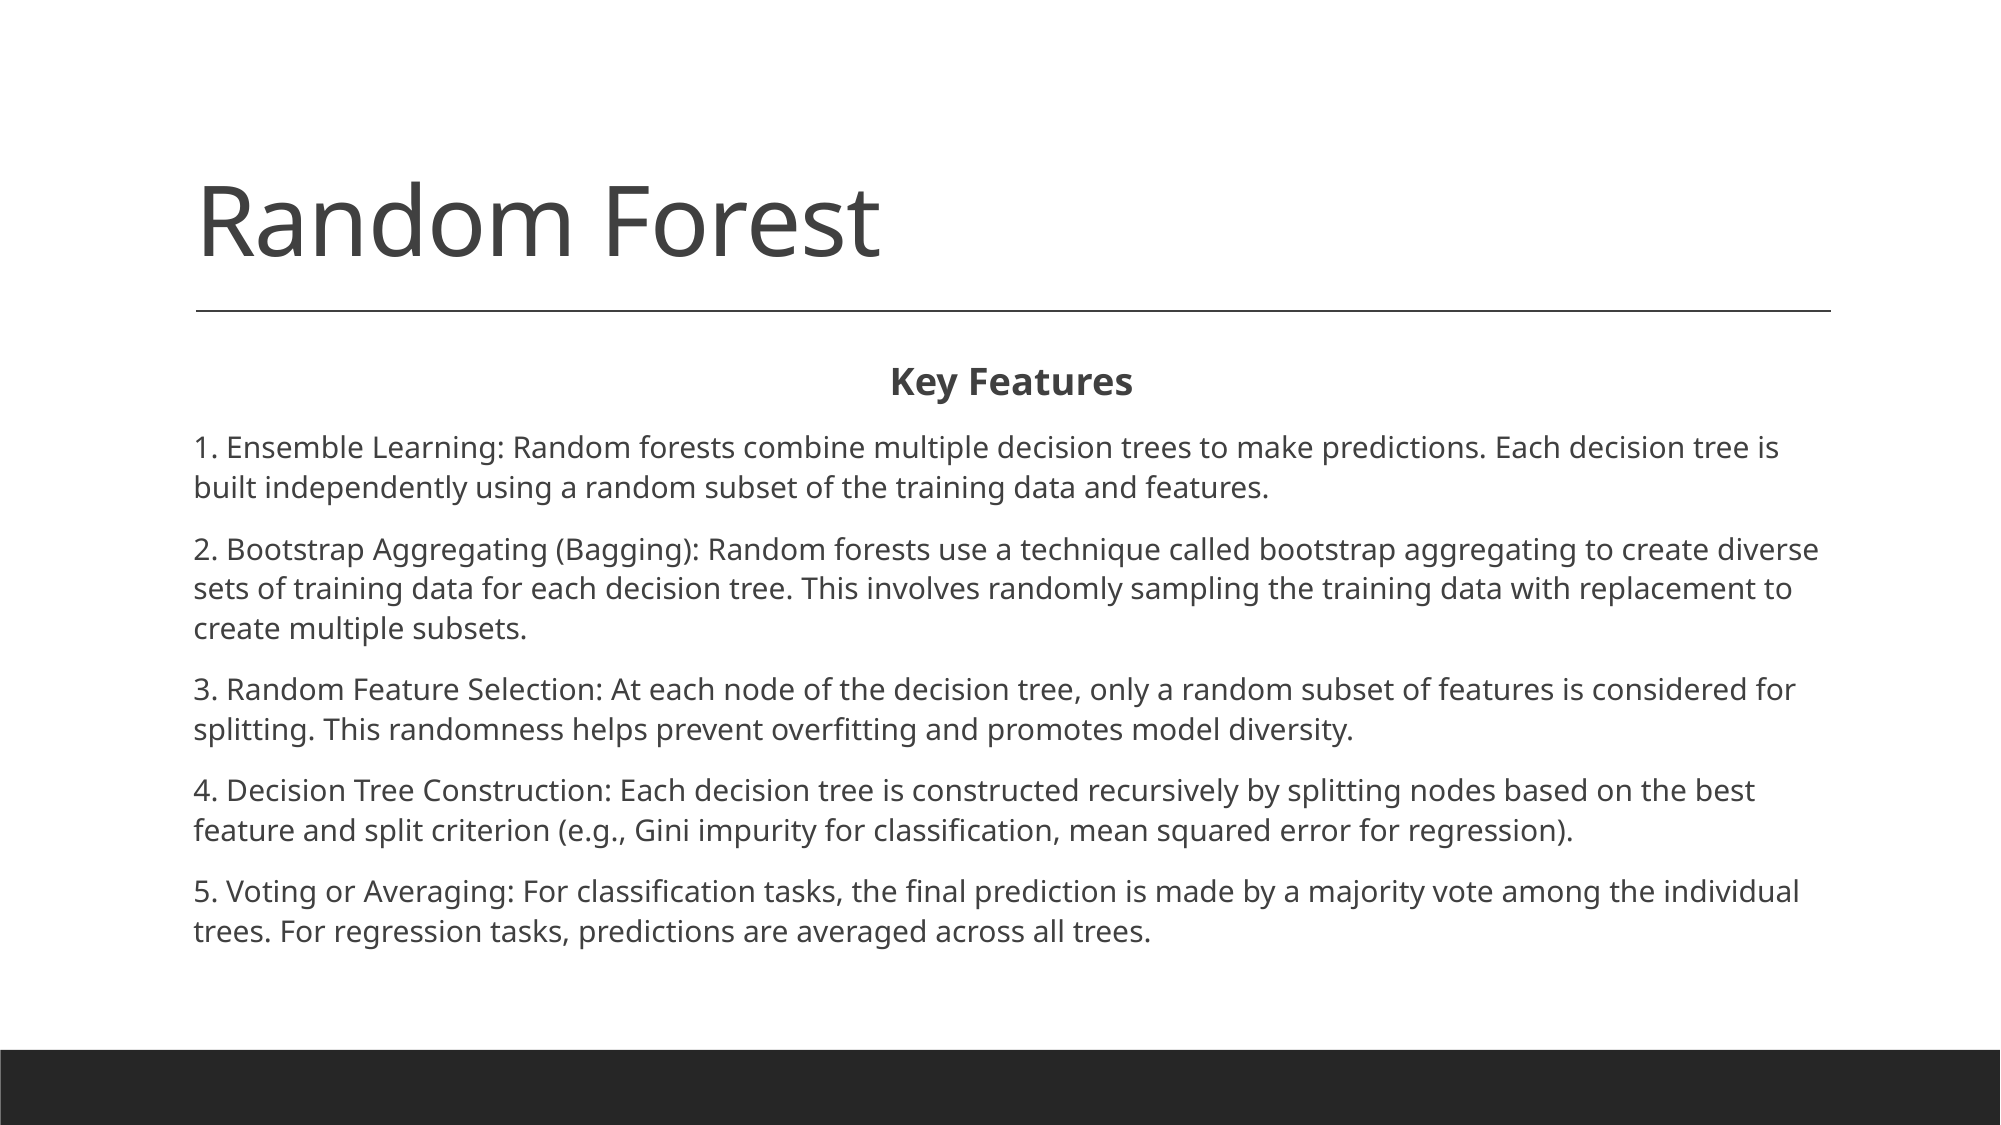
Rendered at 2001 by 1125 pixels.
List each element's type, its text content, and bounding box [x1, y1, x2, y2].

list Key Features 1. Ensemble Learning: Random forests combine multiple decision trees to make predictions. Each decision tree is built independently using a random subset of the training data and features. 2. Bootstrap Aggregating (Bagging): Random forests use a technique called bootstrap aggregating to create diverse sets of training data for each decision tree. This involves randomly sampling the training data with replacement to create multiple subsets. 3. Random Feature Selection: At each node of the decision tree, only a random subset of features is considered for splitting. This randomness helps prevent overfitting and promotes model diversity. 4. Decision Tree Construction: Each decision tree is constructed recursively by splitting nodes based on the best feature and split criterion (e.g., Gini impurity for classification, mean squared error for regression). 5. Voting or Averaging: For classification tasks, the final prediction is made by a majority vote among the individual trees. For regression tasks, predictions are averaged across all trees. [180, 345, 1830, 963]
title Random Forest [180, 47, 1830, 285]
